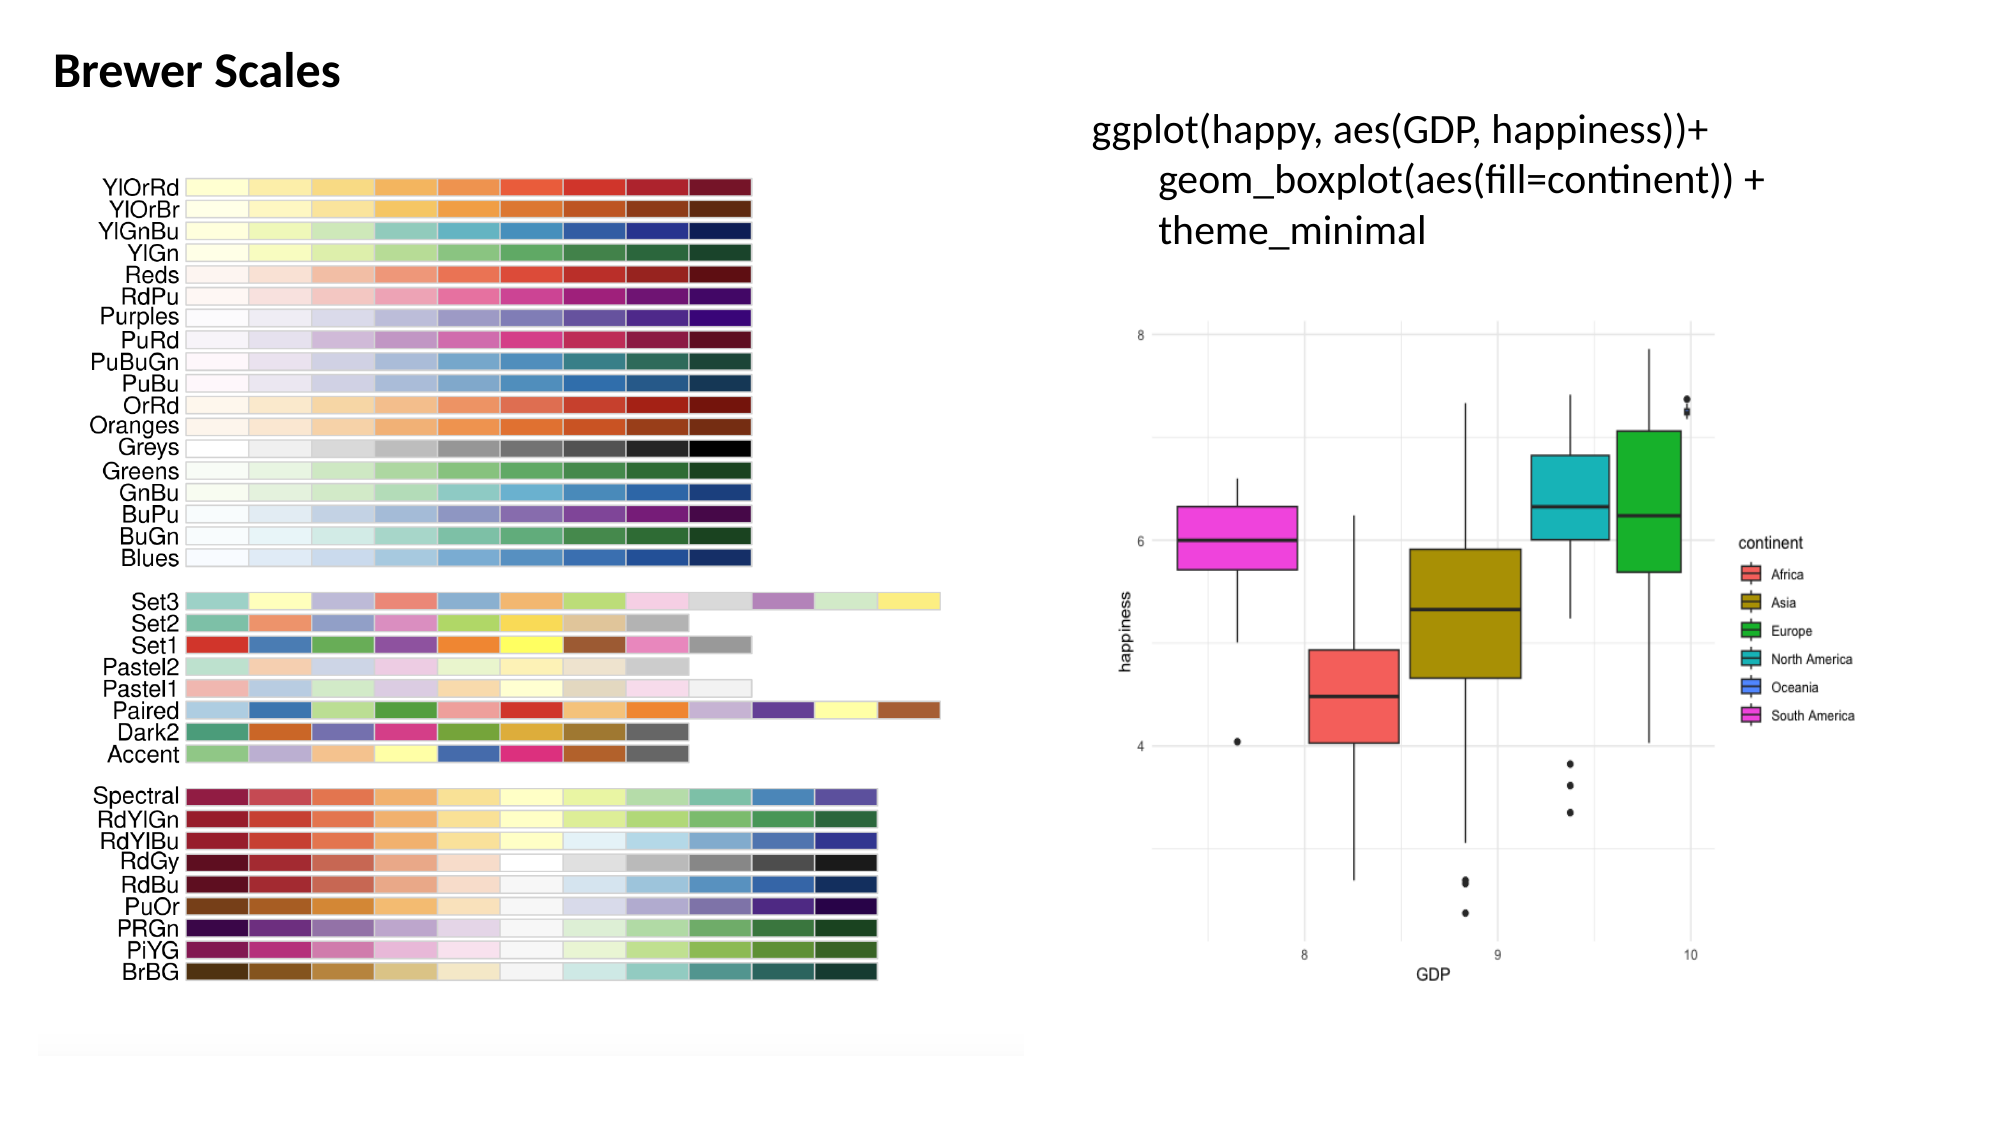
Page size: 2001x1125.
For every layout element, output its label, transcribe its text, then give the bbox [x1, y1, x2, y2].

text_box Brewer Scales [38, 30, 740, 106]
text_box ggplot(happy, aes(GDP, happiness))+ geom_boxplot(aes(fill=continent)) + theme_minimal [1076, 94, 2000, 260]
picture [1111, 312, 1871, 993]
picture [38, 106, 1024, 1056]
